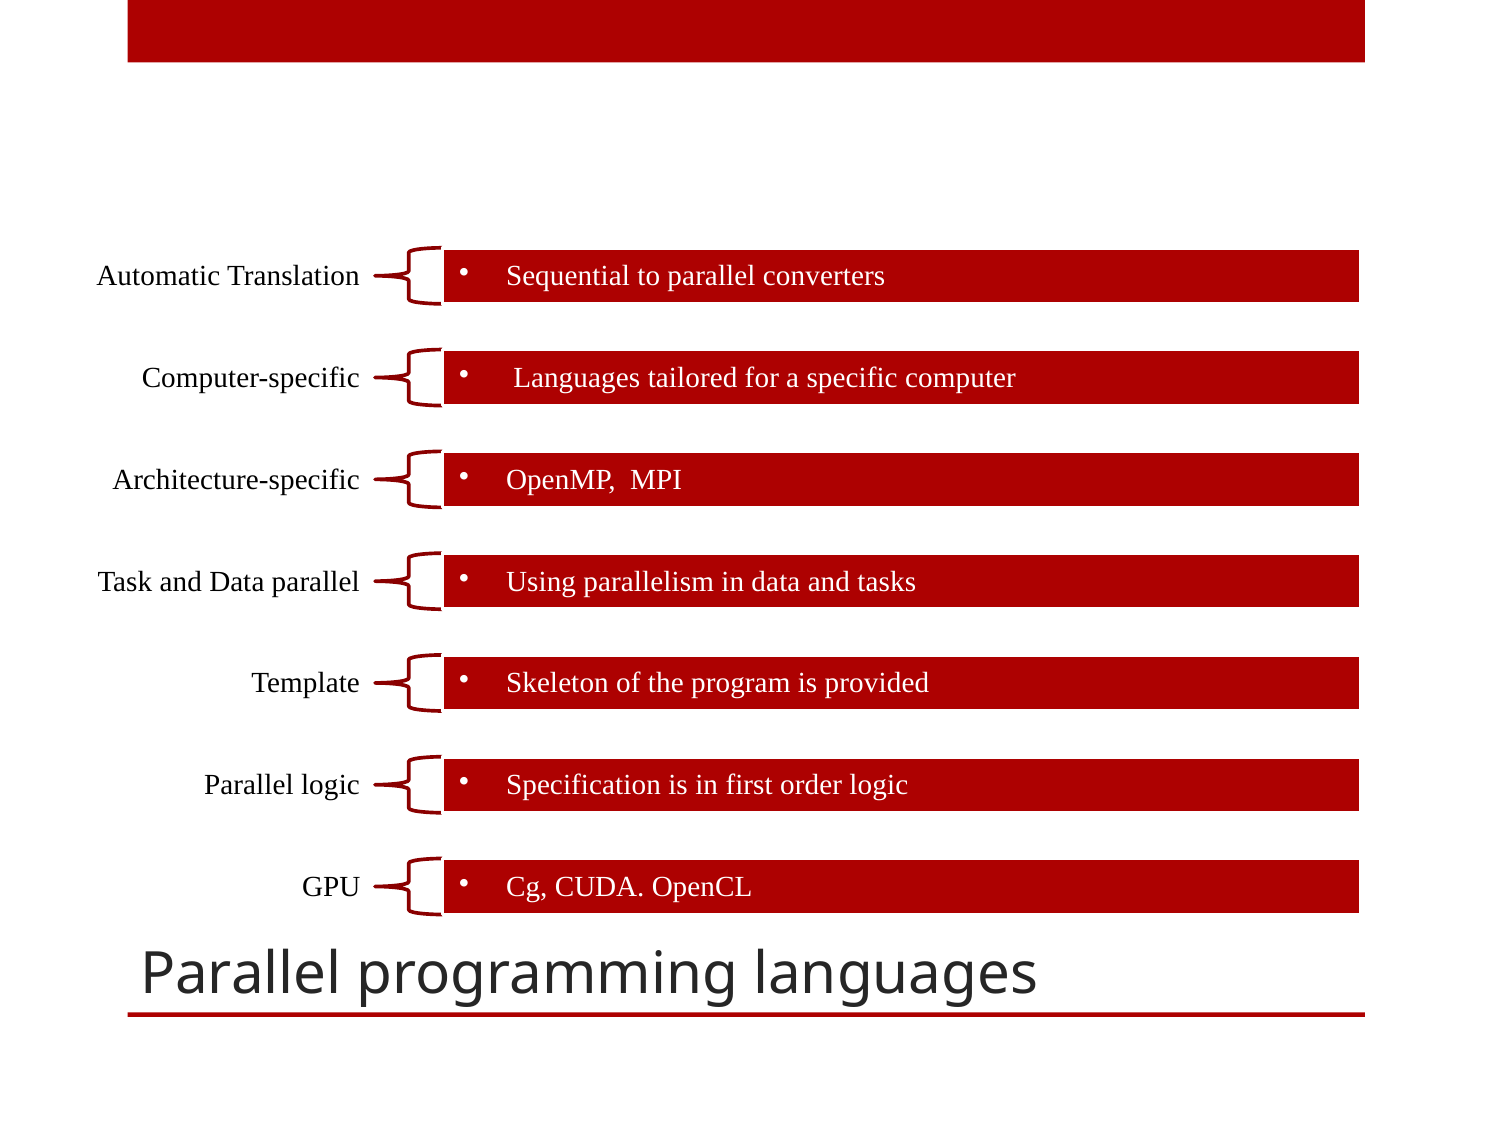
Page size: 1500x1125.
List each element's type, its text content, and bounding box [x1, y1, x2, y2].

title Parallel programming languages [125, 949, 1238, 1013]
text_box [36, 224, 1389, 939]
